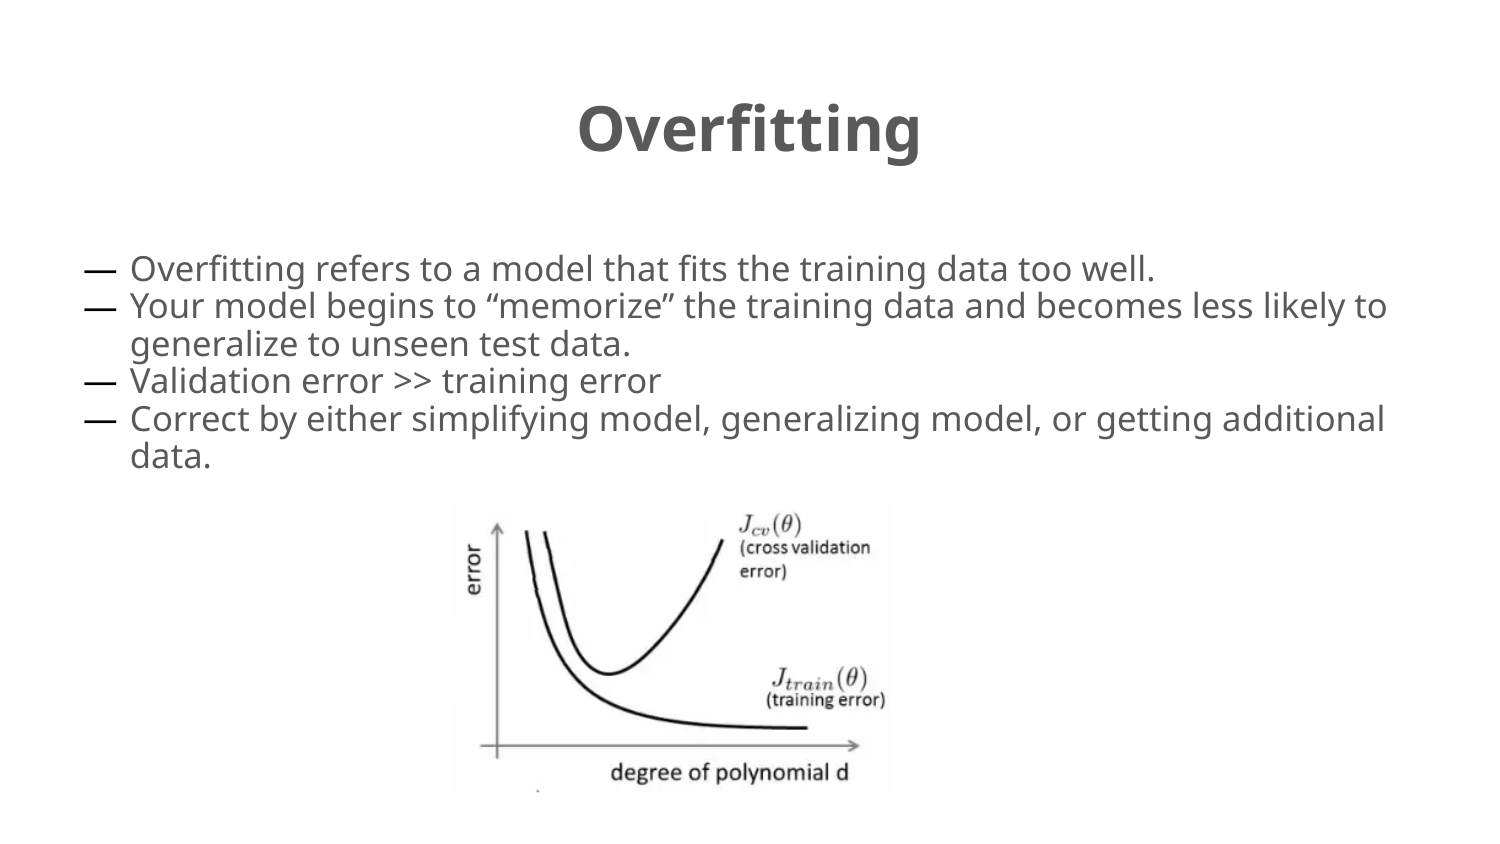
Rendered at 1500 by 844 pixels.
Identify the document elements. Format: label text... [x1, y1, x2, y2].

picture [437, 491, 925, 797]
list Overfitting refers to a model that fits the training data too well. Your model begins to “memorize” the training data and becomes less likely to generalize to unseen test data. Validation error >> training error Correct by either simplifying model, generalizing model, or getting additional data. [70, 245, 1431, 796]
title Overfitting [68, 90, 1432, 172]
